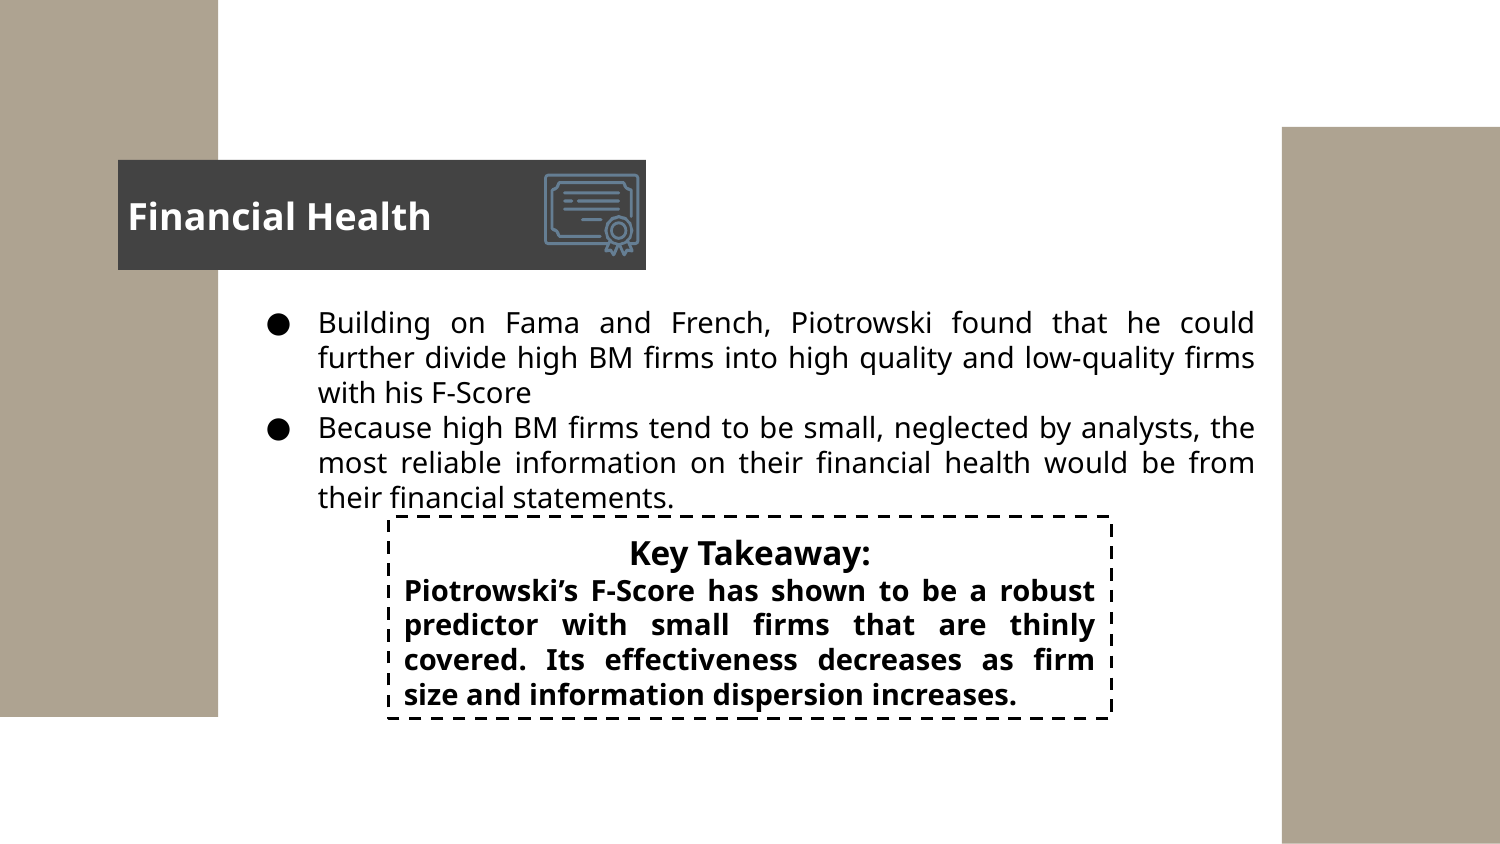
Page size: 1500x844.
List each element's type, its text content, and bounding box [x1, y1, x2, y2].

text_box Key Takeaway: Piotrowski’s F-Score has shown to be a robust predictor with small firms that are thinly covered. Its effectiveness decreases as firm size and information dispersion increases. [388, 516, 1112, 719]
subtitle Building on Fama and French, Piotrowski found that he could further divide high BM firms into high quality and low-quality firms with his F-Score Because high BM firms tend to be small, neglected by analysts, the most reliable information on their financial health would be from their financial statements. [227, 289, 1272, 517]
title Financial Health [112, 160, 652, 271]
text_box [543, 173, 640, 257]
text_box [0, 0, 219, 717]
text_box [1281, 126, 1500, 844]
